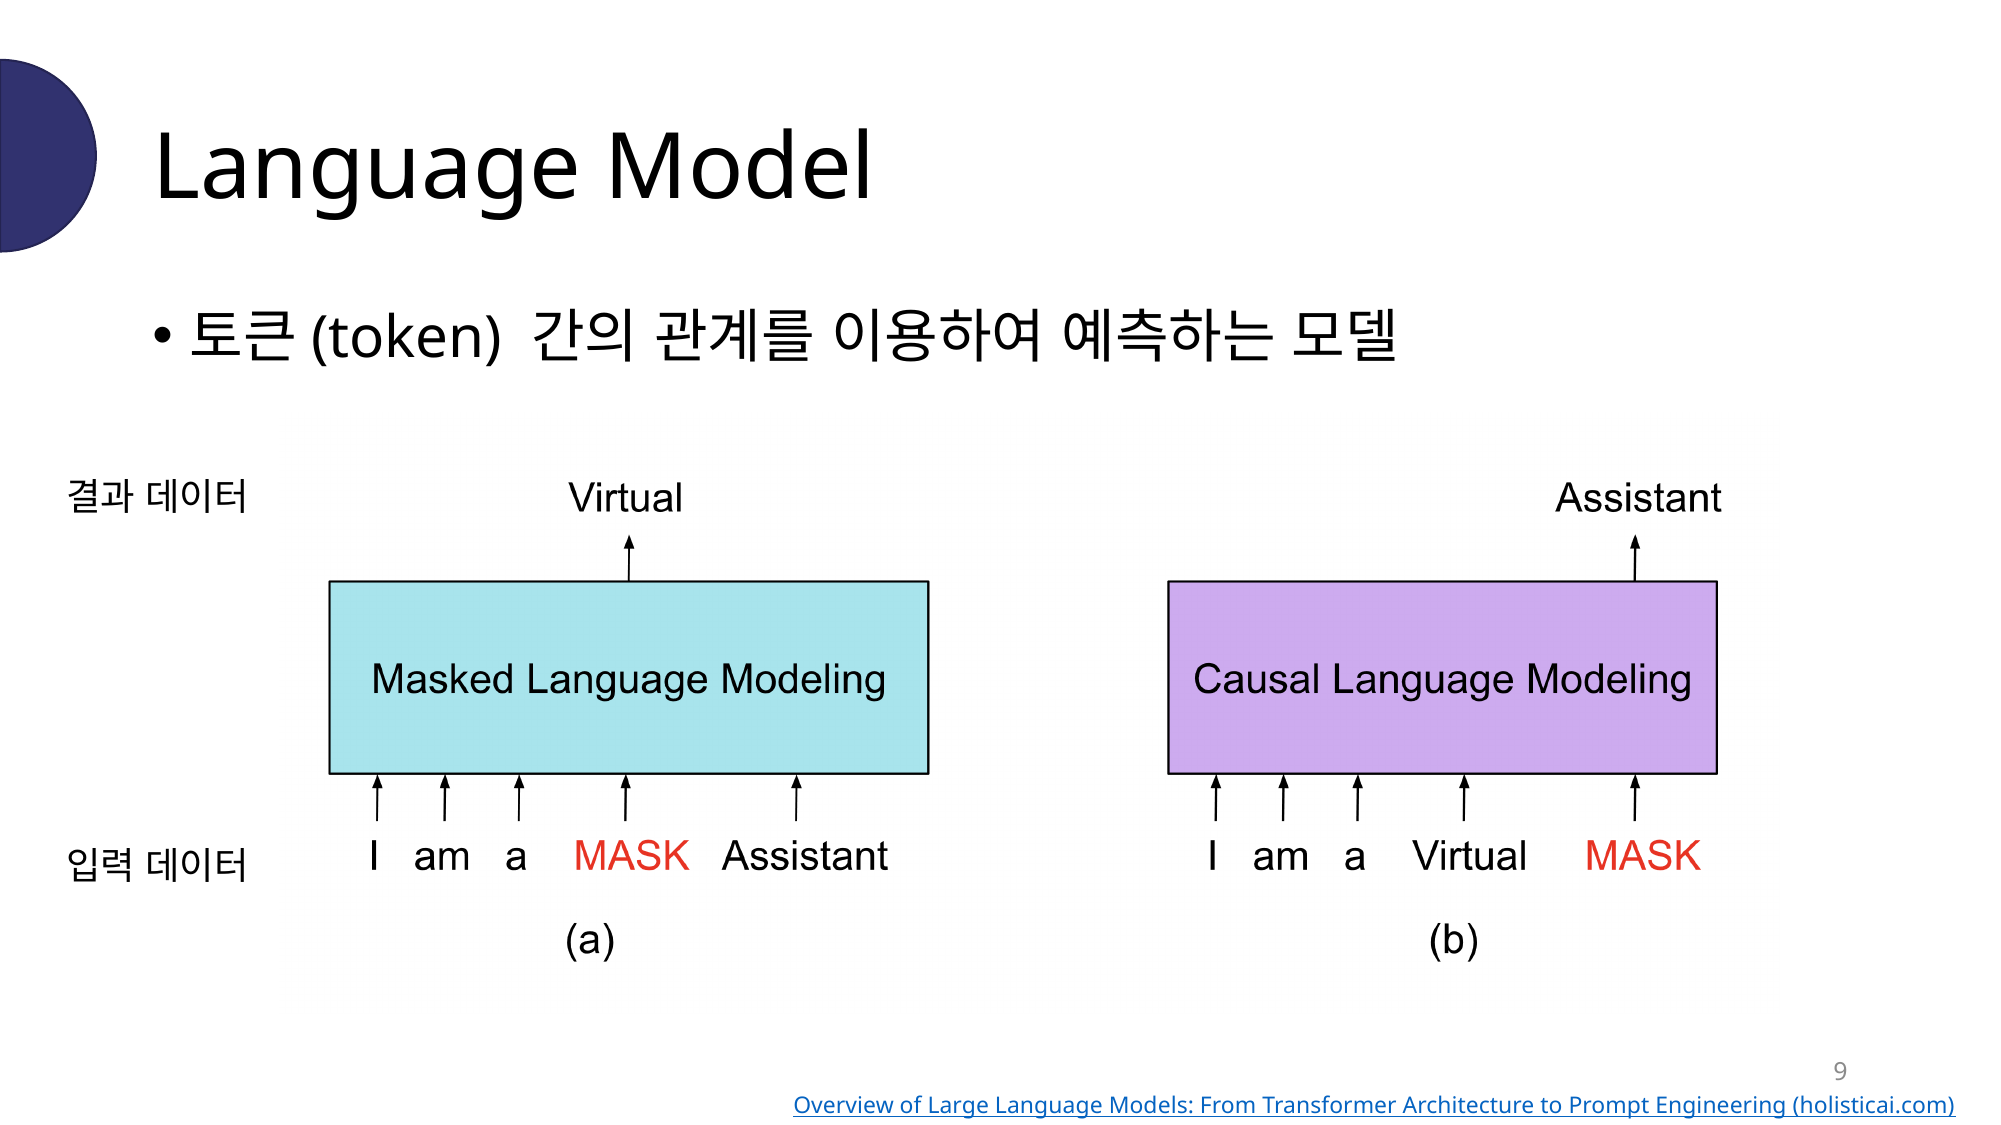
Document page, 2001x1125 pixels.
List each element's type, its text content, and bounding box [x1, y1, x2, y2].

list 토큰(token) 간의 관계를 이용하여 예측하는 모델 [137, 299, 1863, 1014]
slide_number 9 [1412, 1042, 1863, 1083]
text_box Overview of Large Language Models: From Transformer Architecture to Prompt Engineering (holisticai.com) [123, 1083, 1971, 1125]
text_box 입력 데이터 [35, 834, 279, 895]
picture [279, 411, 1780, 1014]
text_box 결과 데이터 [35, 465, 279, 526]
title Language Model [137, 59, 1863, 278]
